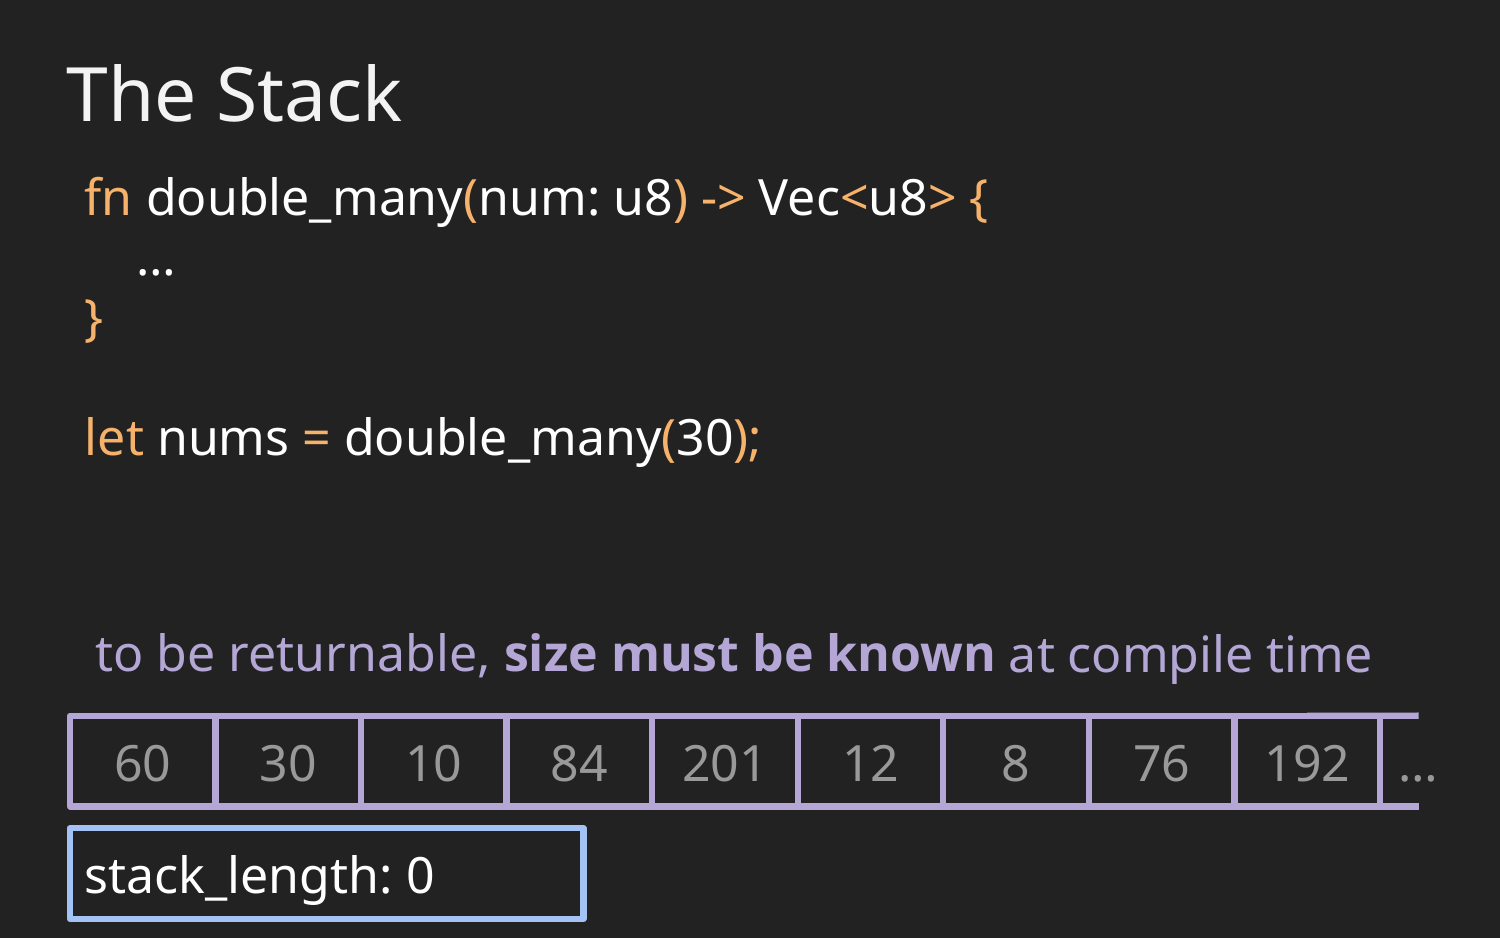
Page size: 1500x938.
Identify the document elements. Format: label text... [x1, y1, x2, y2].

text_box 30 [215, 715, 361, 807]
text_box stack_length: 0 [69, 828, 584, 920]
text_box The Stack [51, 31, 964, 166]
text_box 10 [361, 715, 506, 807]
text_box 201 [652, 715, 797, 807]
text_box to be returnable, size must be known at compile time [80, 606, 1400, 698]
text_box 60 [69, 715, 215, 807]
text_box 8 [943, 715, 1088, 807]
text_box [1306, 715, 1456, 807]
text_box fn double_many(num: u8) -> Vec<u8> { … } let nums = double_many(30); [69, 150, 1487, 612]
text_box 12 [797, 715, 943, 807]
text_box 84 [506, 715, 652, 807]
text_box 76 [1088, 715, 1234, 807]
text_box 192 [1234, 715, 1306, 807]
